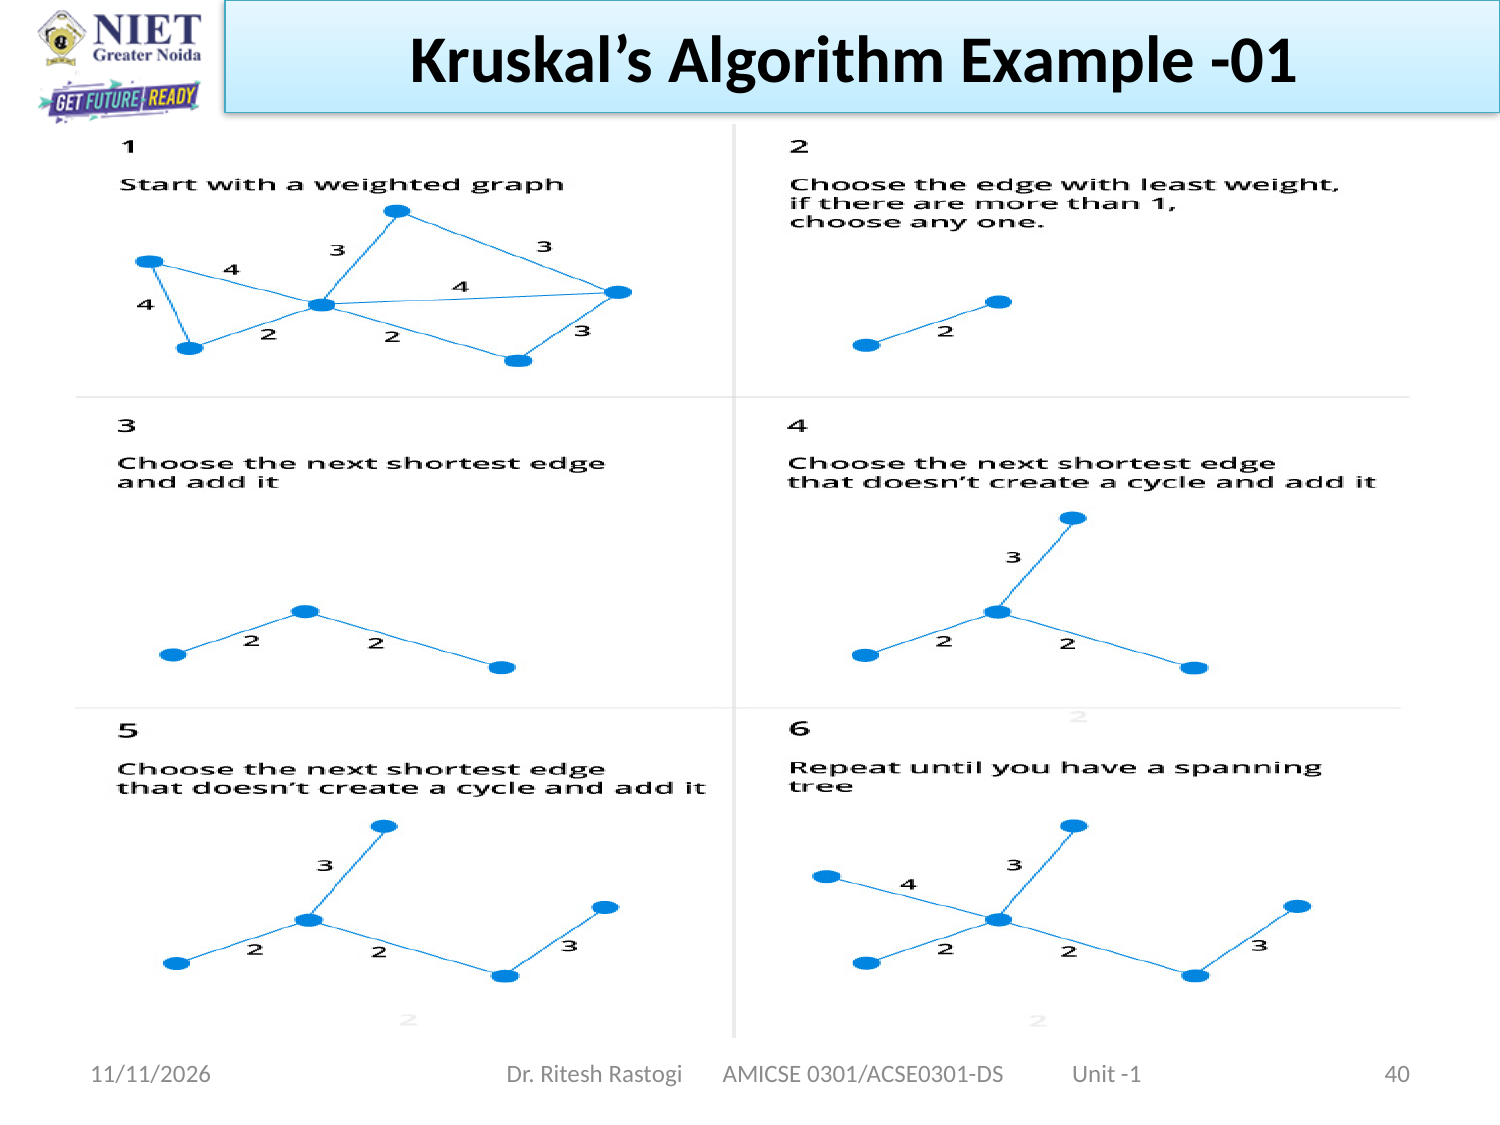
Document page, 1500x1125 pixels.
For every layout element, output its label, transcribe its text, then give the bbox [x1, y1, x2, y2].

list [74, 124, 1426, 1038]
slide_number 15-Jan-23 [75, 1045, 412, 1103]
picture [0, 0, 238, 135]
slide_number 40 [1074, 1045, 1425, 1103]
footer Dr. Ritesh Rastogi AMICSE 0301/ACSE0301-DS Unit -1 [412, 1046, 1074, 1103]
text_box Kruskal’s Algorithm Example -01 [238, 0, 1500, 113]
